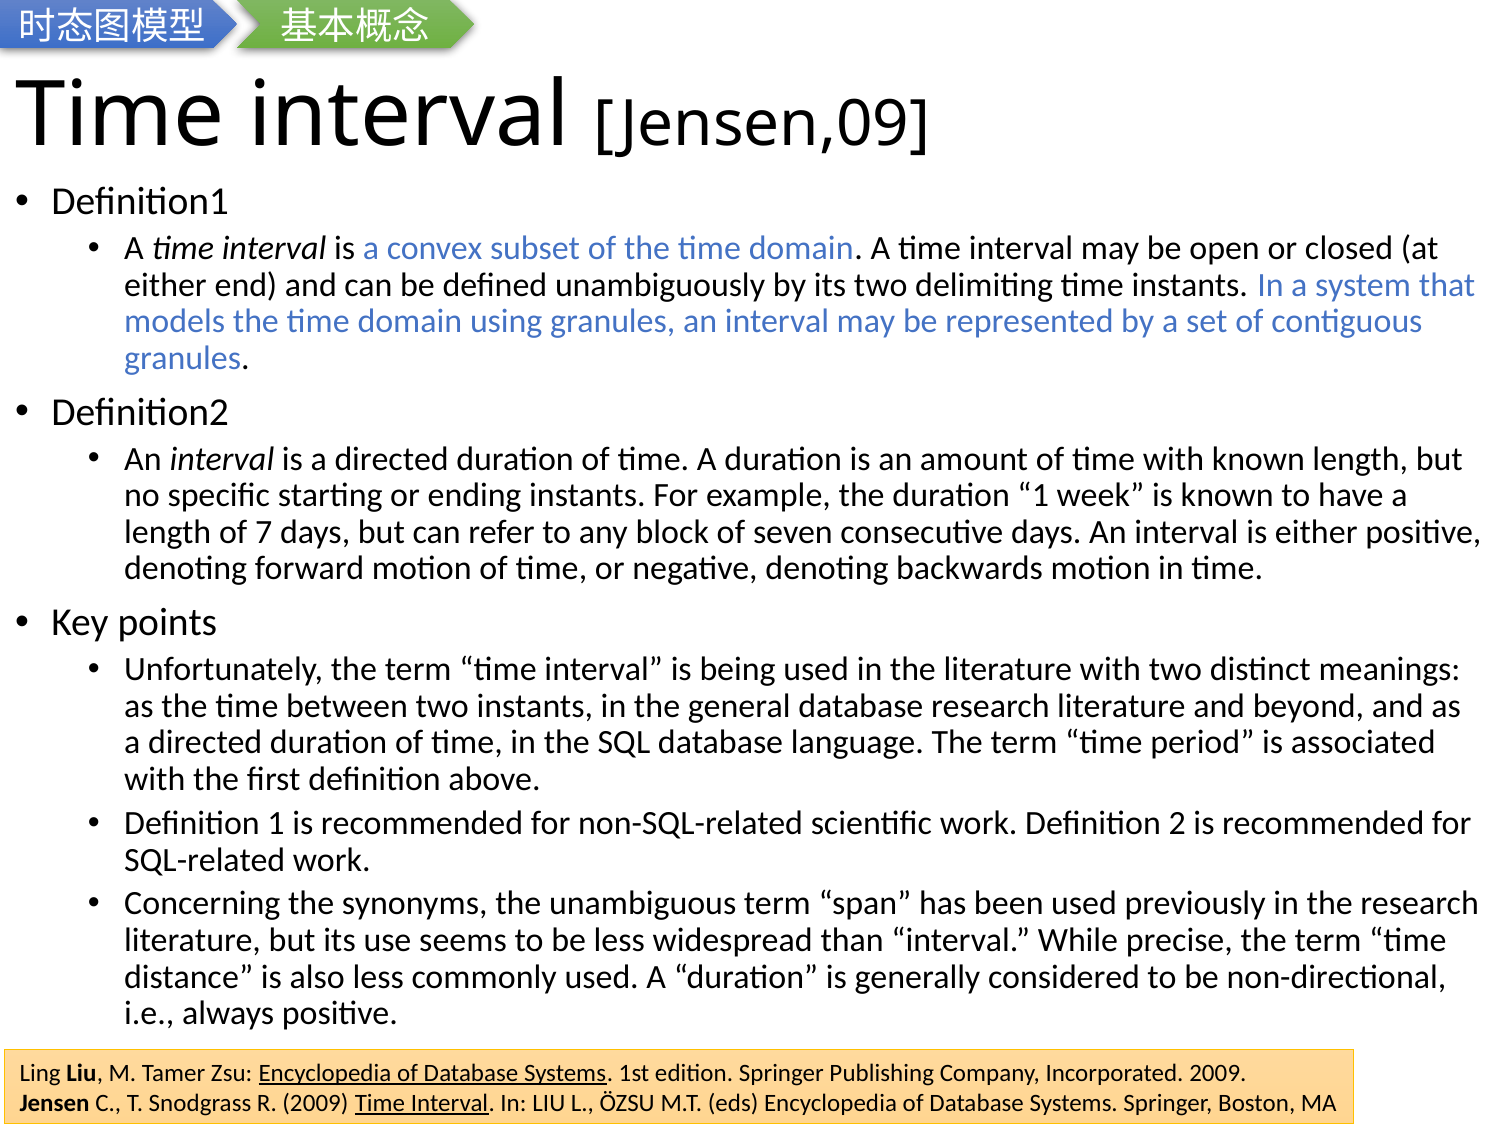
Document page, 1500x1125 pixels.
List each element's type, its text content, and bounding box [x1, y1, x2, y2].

text_box Ling Liu, M. Tamer Zsu: Encyclopedia of Database Systems. 1st edition. Springer Publishing Company, Incorporated. 2009. Jensen C., T. Snodgrass R. (2009) Time Interval. In: LIU L., ÖZSU M.T. (eds) Encyclopedia of Database Systems. Springer, Boston, MA [4, 1049, 1354, 1124]
list Definition1 A time interval is a convex subset of the time domain. A time interval may be open or closed (at either end) and can be defined unambiguously by its two delimiting time instants. In a system that models the time domain using granules, an interval may be represented by a set of contiguous granules. Definition2 An interval is a directed duration of time. A duration is an amount of time with known length, but no specific starting or ending instants. For example, the duration “1 week” is known to have a length of 7 days, but can refer to any block of seven consecutive days. An interval is either positive, denoting forward motion of time, or negative, denoting backwards motion in time. Key points Unfortunately, the term “time interval” is being used in the literature with two distinct meanings: as the time between two instants, in the general database research literature and beyond, and as a directed duration of time, in the SQL database language. The term “time period” is associated with the first definition above. Definition 1 is recommended for non-SQL-related scientific work. Definition 2 is recommended for SQL-related work. Concerning the synonyms, the unambiguous term “span” has been used previously in the research literature, but its use seems to be less widespread than “interval.” While precise, the term “time distance” is also less commonly used. A “duration” is generally considered to be non-directional, i.e., always positive. [0, 172, 1500, 1050]
text_box 基本概念 [236, 0, 474, 49]
text_box 时态图模型 [0, 0, 237, 49]
title Time interval [Jensen,09] [0, 59, 1294, 172]
